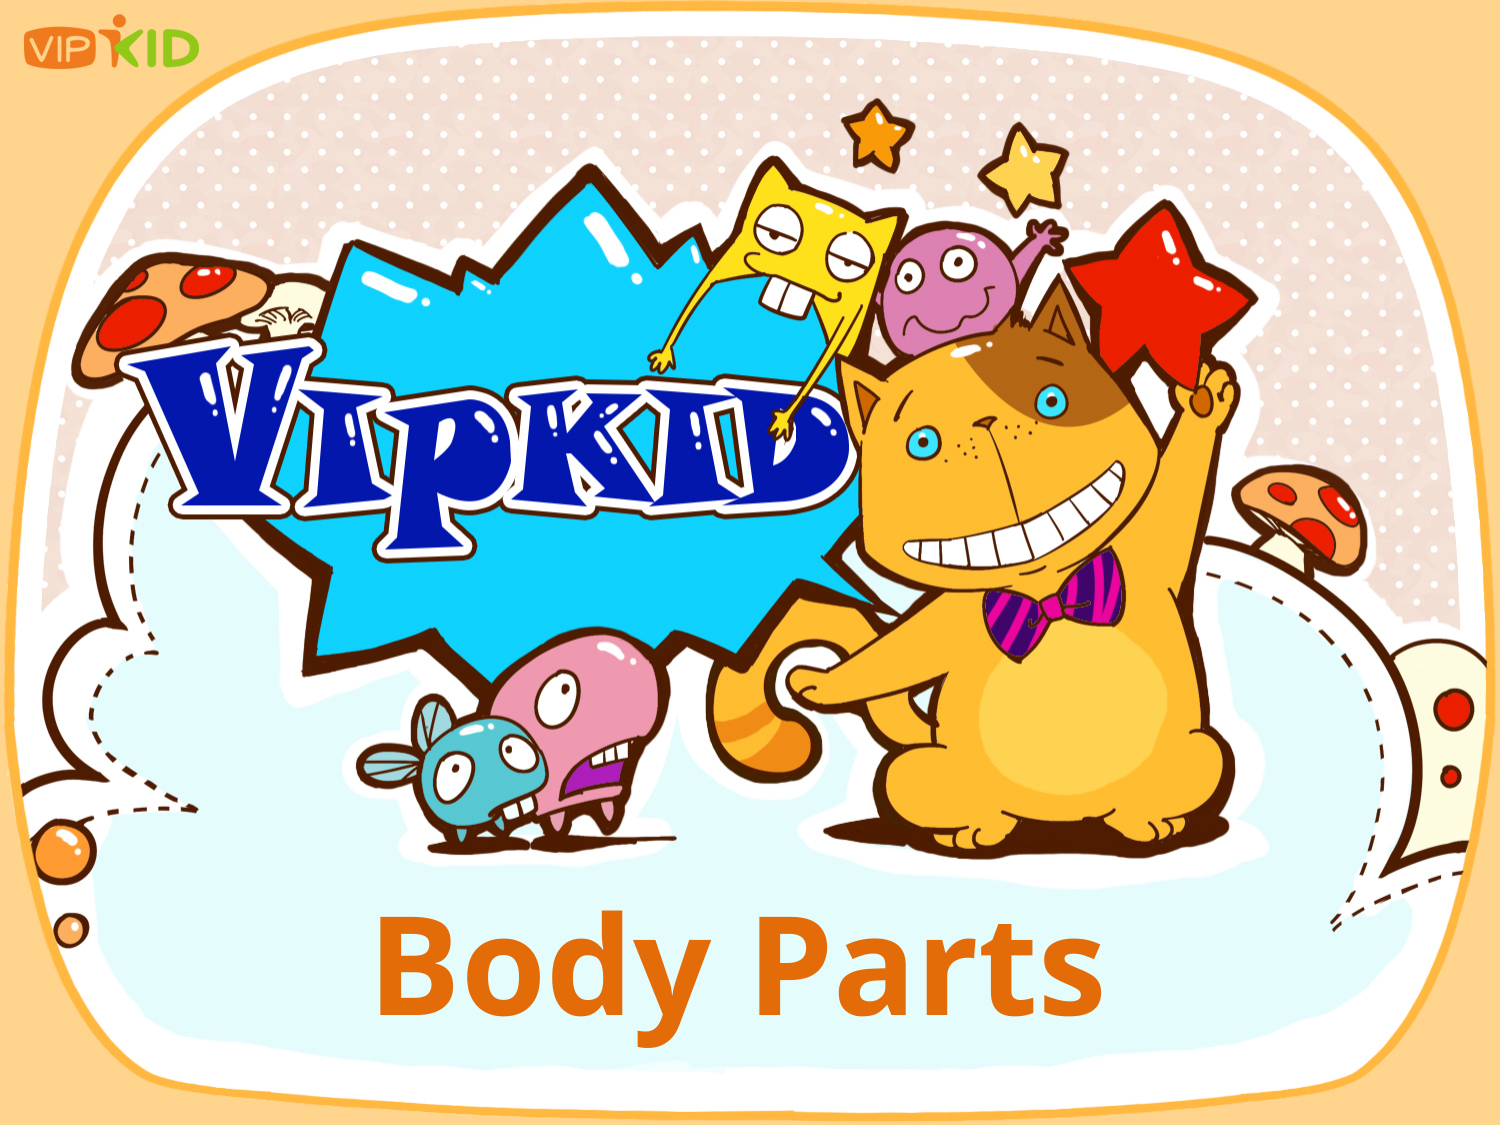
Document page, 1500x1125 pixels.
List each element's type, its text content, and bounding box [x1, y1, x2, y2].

text_box Body Parts [123, 895, 1353, 1027]
picture [0, 0, 1500, 1125]
